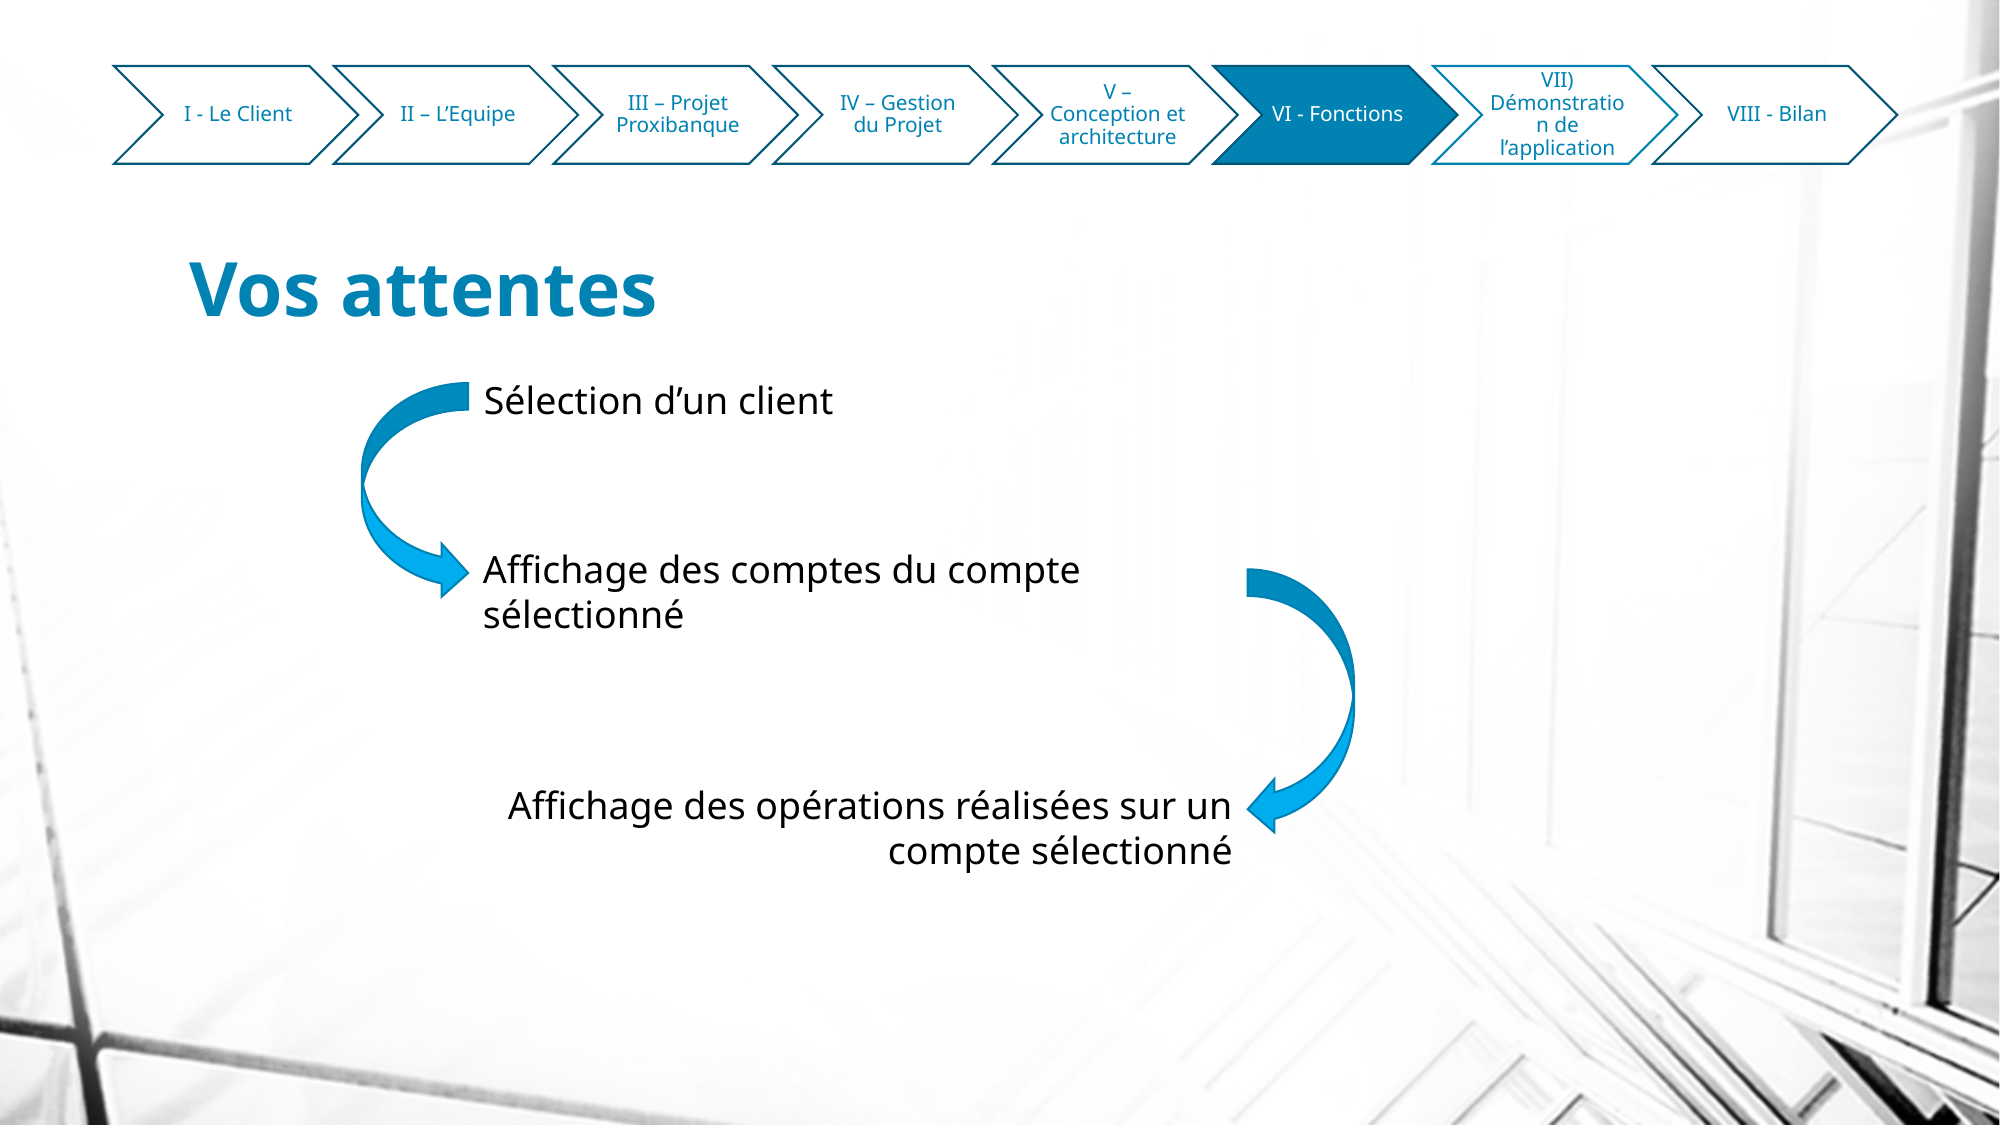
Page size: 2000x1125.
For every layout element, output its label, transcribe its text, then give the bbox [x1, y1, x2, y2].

picture [0, 0, 2000, 1125]
text_box Affichage des comptes du compte sélectionné [468, 538, 1272, 644]
title Vos attentes [174, 227, 1600, 338]
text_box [113, 2, 1898, 227]
text_box [1246, 568, 1356, 835]
text_box Affichage des opérations réalisées sur un compte sélectionné [444, 775, 1248, 880]
text_box [360, 382, 470, 600]
text_box Sélection d’un client [469, 370, 966, 430]
